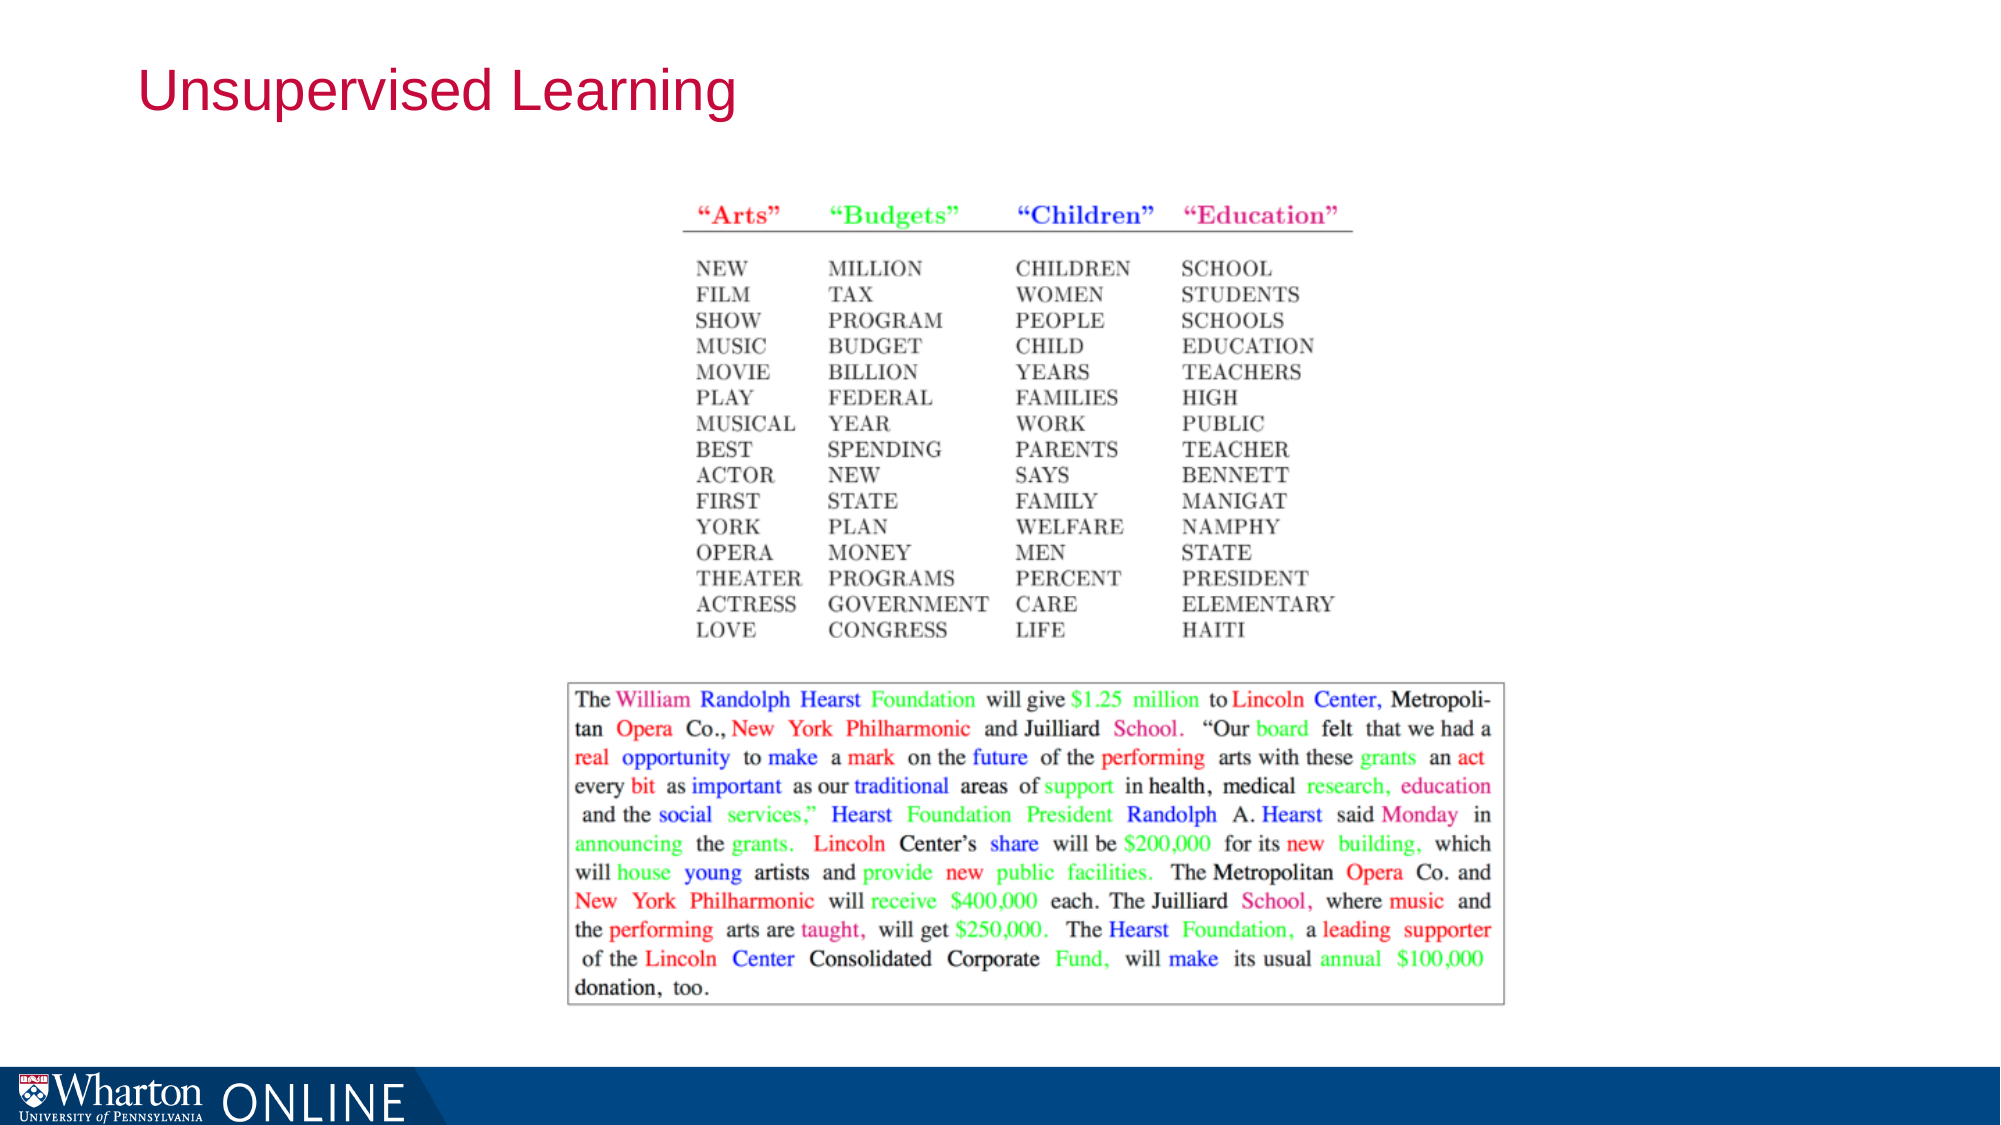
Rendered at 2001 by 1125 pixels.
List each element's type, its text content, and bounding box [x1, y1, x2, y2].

title Unsupervised Learning [137, 59, 1863, 139]
picture [19, 1072, 404, 1124]
picture [383, 195, 1617, 1017]
